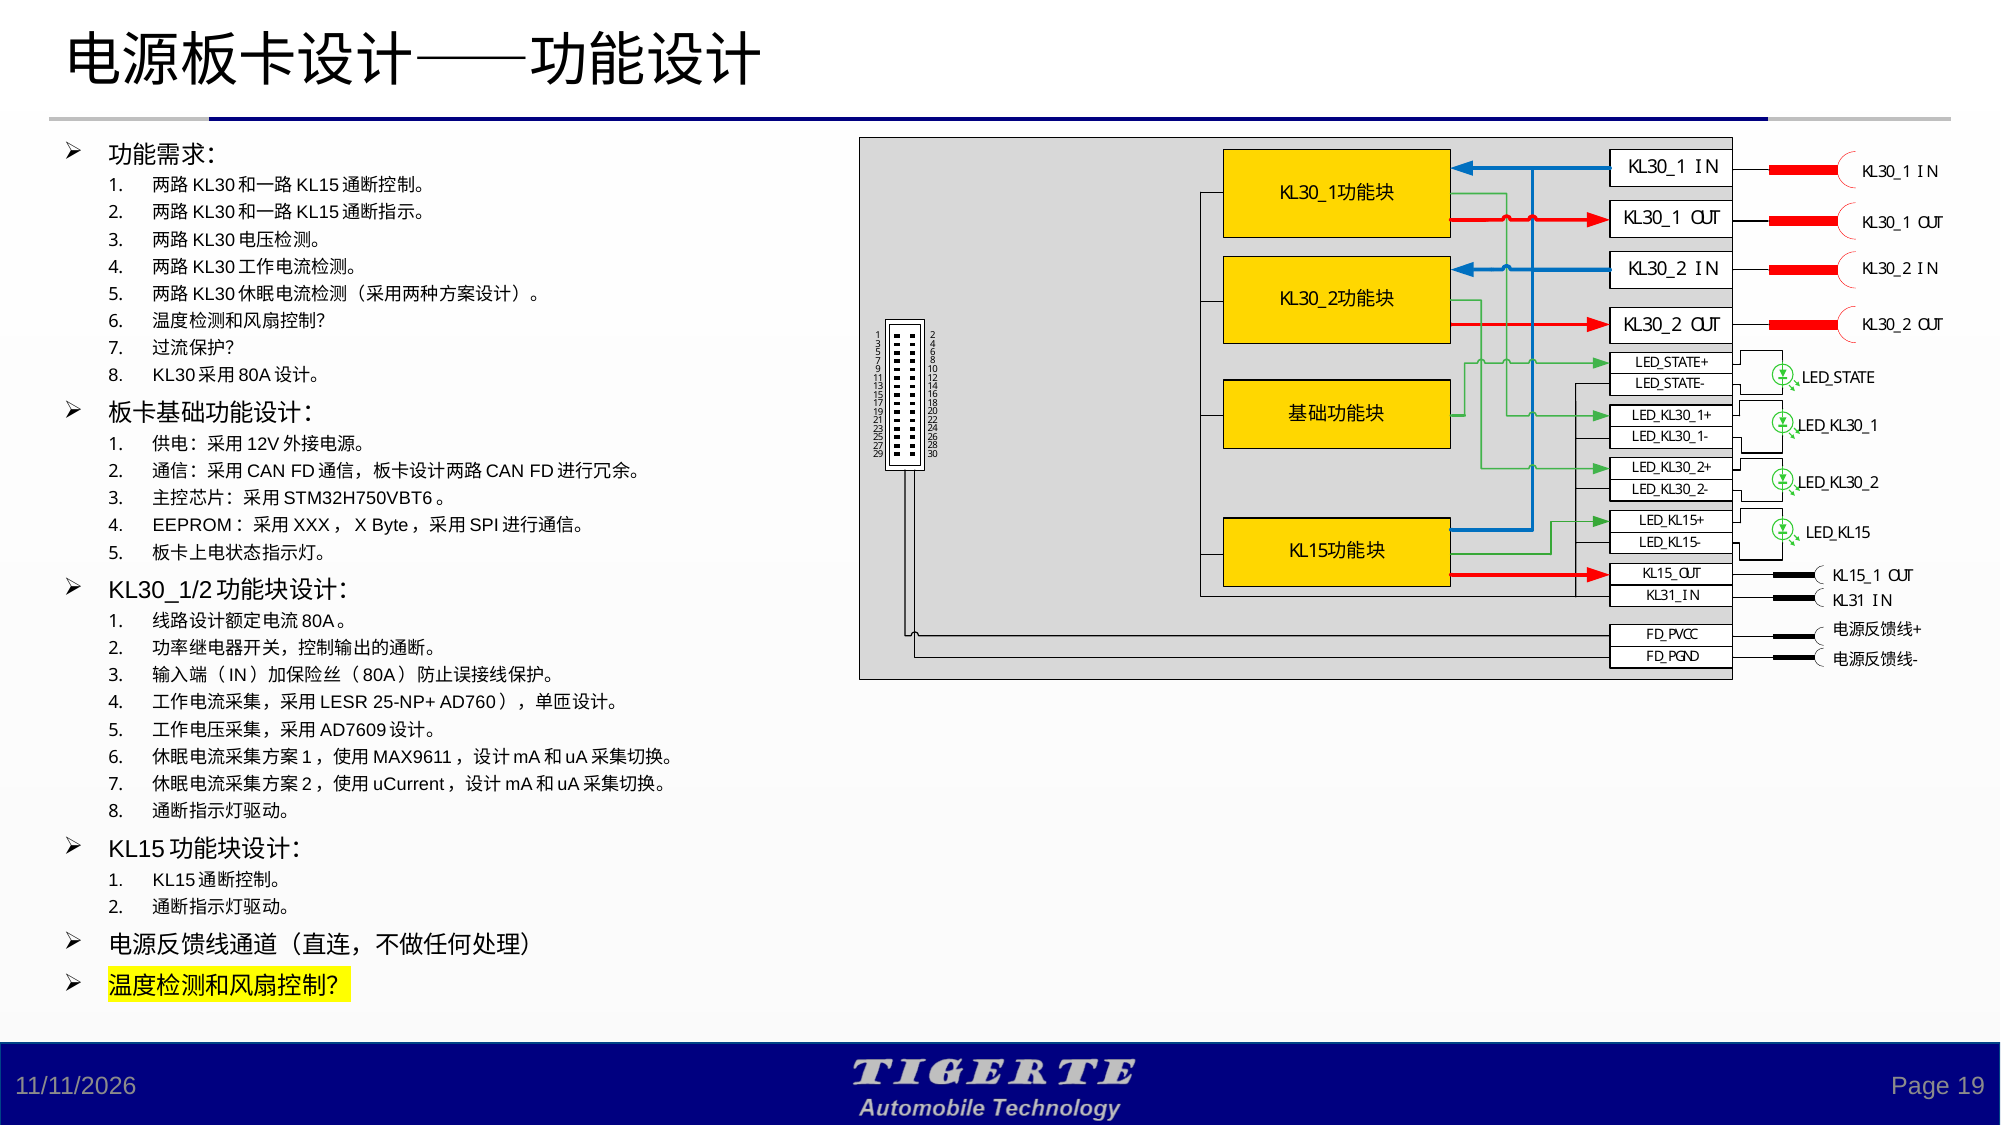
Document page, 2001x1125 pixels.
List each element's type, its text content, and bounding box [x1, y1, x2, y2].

picture [856, 134, 1951, 682]
slide_number Page 19 [1550, 1054, 2000, 1115]
list 功能需求： 两路KL30和一路KL15通断控制。 两路KL30和一路KL15通断指示。 两路KL30电压检测。 两路KL30工作电流检测。 两路KL30休眠电流检测（采用两种方案设计）。 温度检测和风扇控制？ 过流保护？ KL30采用80A设计。 板卡基础功能设计： 供电：采用12V外接电源。 通信：采用CAN FD通信，板卡设计两路CAN FD进行冗余。 主控芯片：采用STM32H750VBT6。 EEPROM：采用XXX，X Byte，采用SPI进行通信。 板卡上电状态指示灯。 KL30_1/2功能块设计： 线路设计额定电流80A。 功率继电器开关，控制输出的通断。 输入端（IN）加保险丝（80A）防止误接线保护。 工作电流采集，采用LESR 25-NP+ AD760），单匝设计。 工作电压采集，采用AD7609设计。 休眠电流采集方案1，使用MAX9611，设计mA和uA采集切换。 休眠电流采集方案2，使用uCurrent，设计mA和uA采集切换。 通断指示灯驱动。 KL15功能块设计： KL15通断控制。 通断指示灯驱动。 电源反馈线通道（直连，不做任何处理） 温度检测和风扇控制？ [48, 135, 909, 1014]
picture [651, 1043, 1327, 1125]
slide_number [0, 1054, 450, 1115]
title 电源板卡设计——功能设计 [48, 15, 1952, 108]
